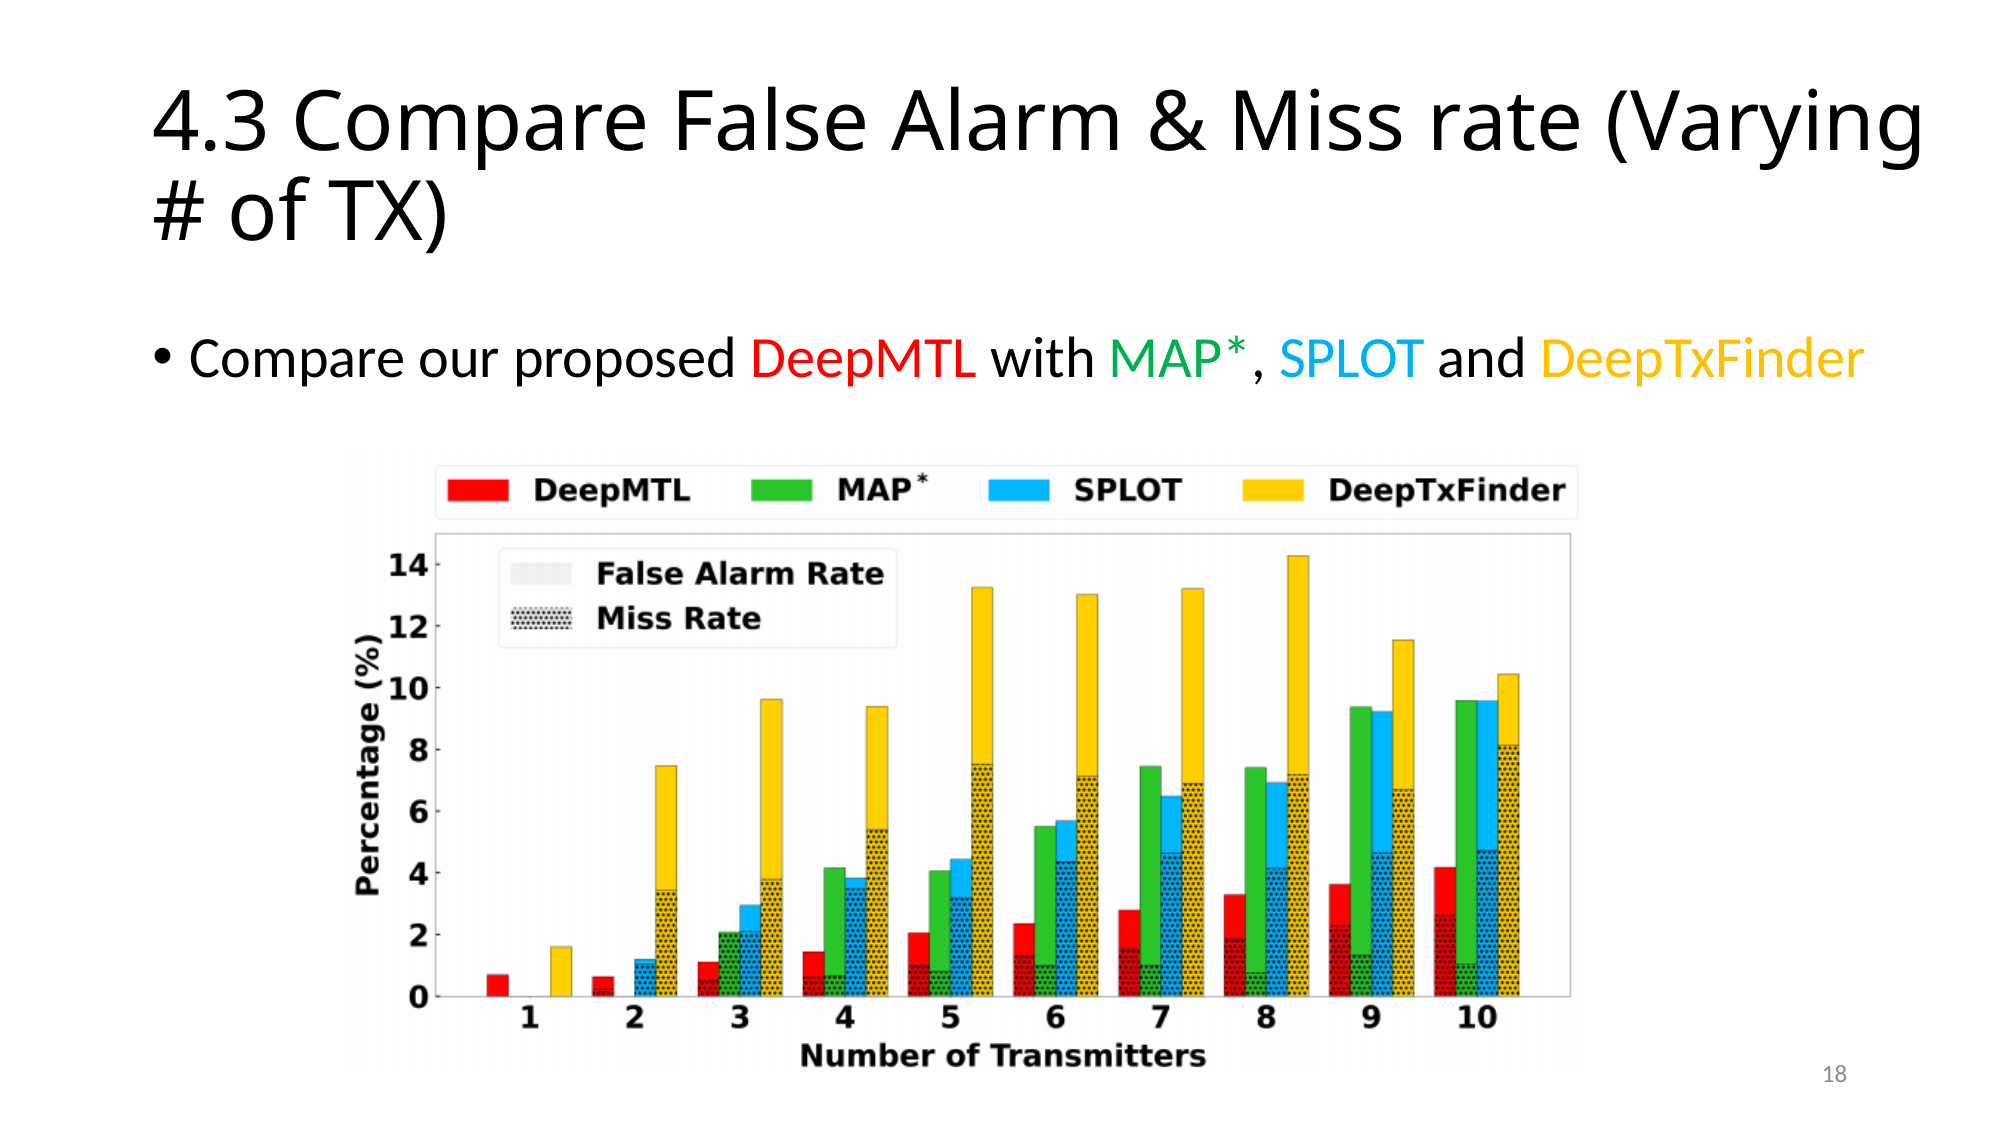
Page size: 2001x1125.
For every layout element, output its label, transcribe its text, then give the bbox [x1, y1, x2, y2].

slide_number 18 [1412, 1042, 1863, 1103]
picture [345, 446, 1592, 1079]
title 4.3 Compare False Alarm & Miss rate (Varying # of TX) [137, 59, 1975, 278]
list Compare our proposed DeepMTL with MAP*, SPLOT and DeepTxFinder [137, 319, 1907, 1034]
